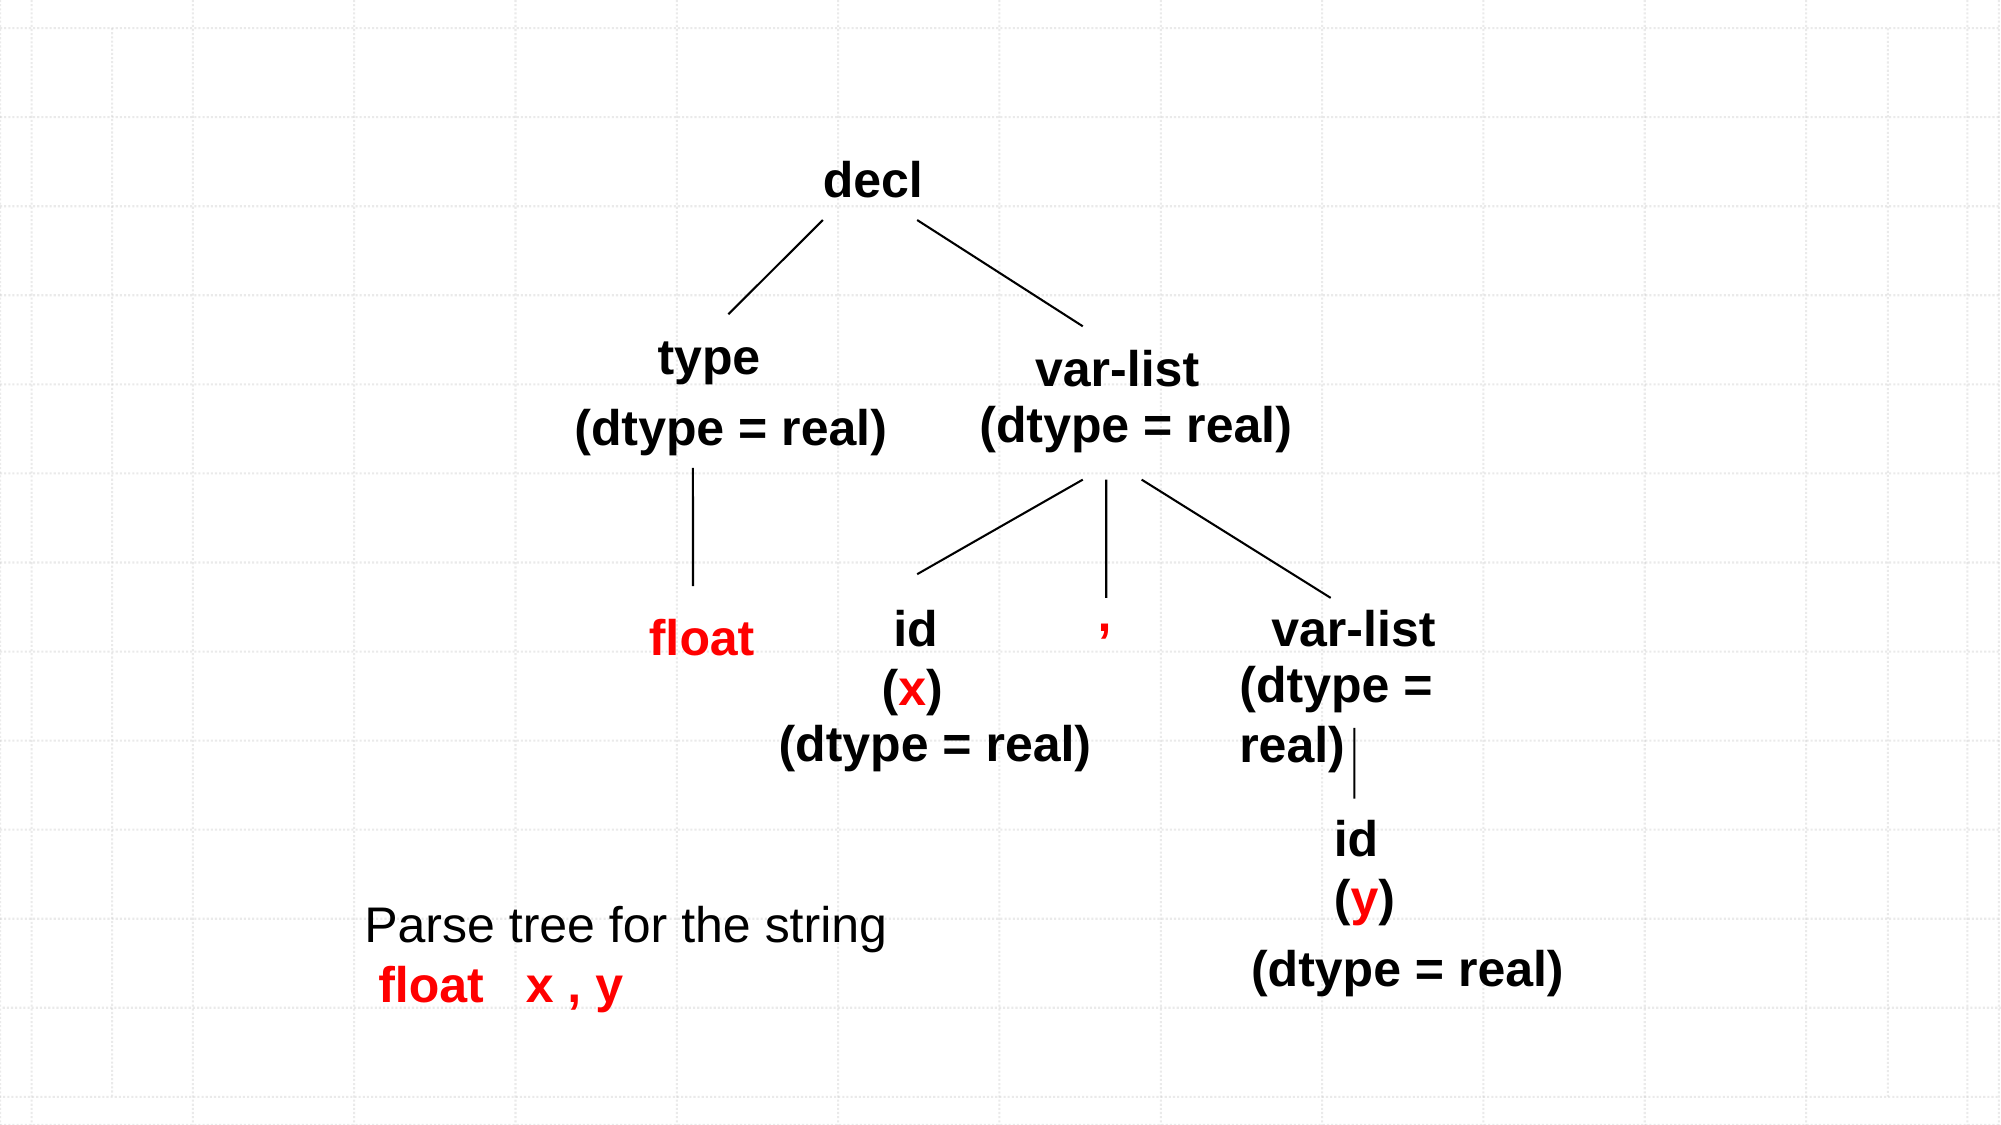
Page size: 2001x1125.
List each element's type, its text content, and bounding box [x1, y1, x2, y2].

text_box var-list [1256, 589, 1451, 645]
text_box (dtype = real) [1224, 645, 1559, 840]
text_box id [1318, 798, 1394, 874]
text_box float [633, 597, 770, 673]
text_box var-list [1020, 329, 1215, 385]
text_box decl [808, 140, 938, 216]
text_box (dtype = real) [763, 704, 1107, 779]
text_box Parse tree for the string float x , y [349, 884, 903, 1020]
text_box (dtype = real) [1236, 928, 1579, 1004]
text_box type [642, 317, 776, 388]
text_box , [1082, 574, 1127, 649]
text_box (x) [866, 648, 958, 704]
text_box (y) [1319, 857, 1411, 928]
text_box (dtype = real) [559, 388, 903, 463]
text_box id [878, 589, 953, 648]
text_box (dtype = real) [964, 385, 1308, 461]
